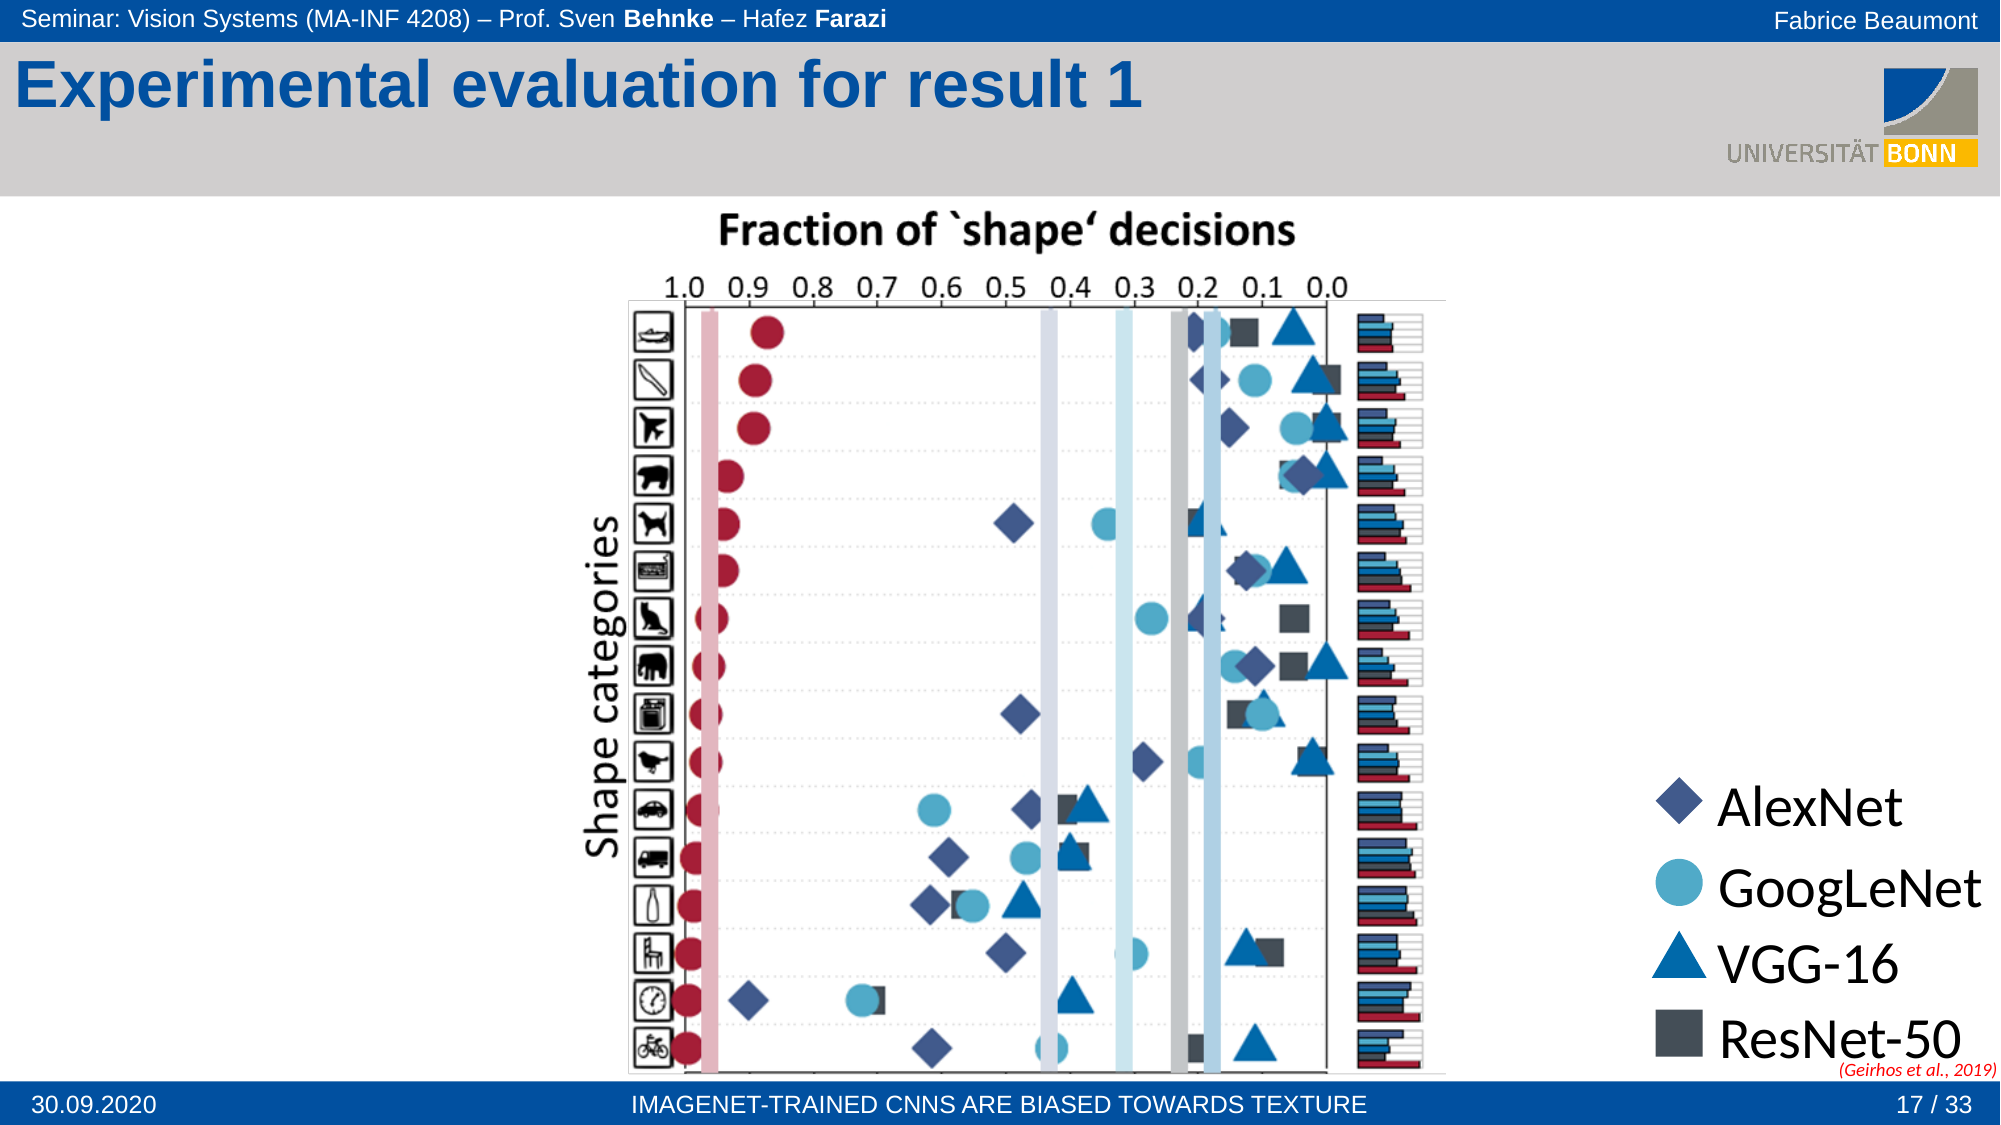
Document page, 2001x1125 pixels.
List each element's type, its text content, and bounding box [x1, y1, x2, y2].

picture [1724, 44, 1978, 187]
text_box 17 / 33 [1850, 1081, 1988, 1125]
picture [554, 182, 1446, 1082]
list Experimental evaluation for result 1 [0, 42, 1725, 122]
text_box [1651, 760, 2000, 1079]
